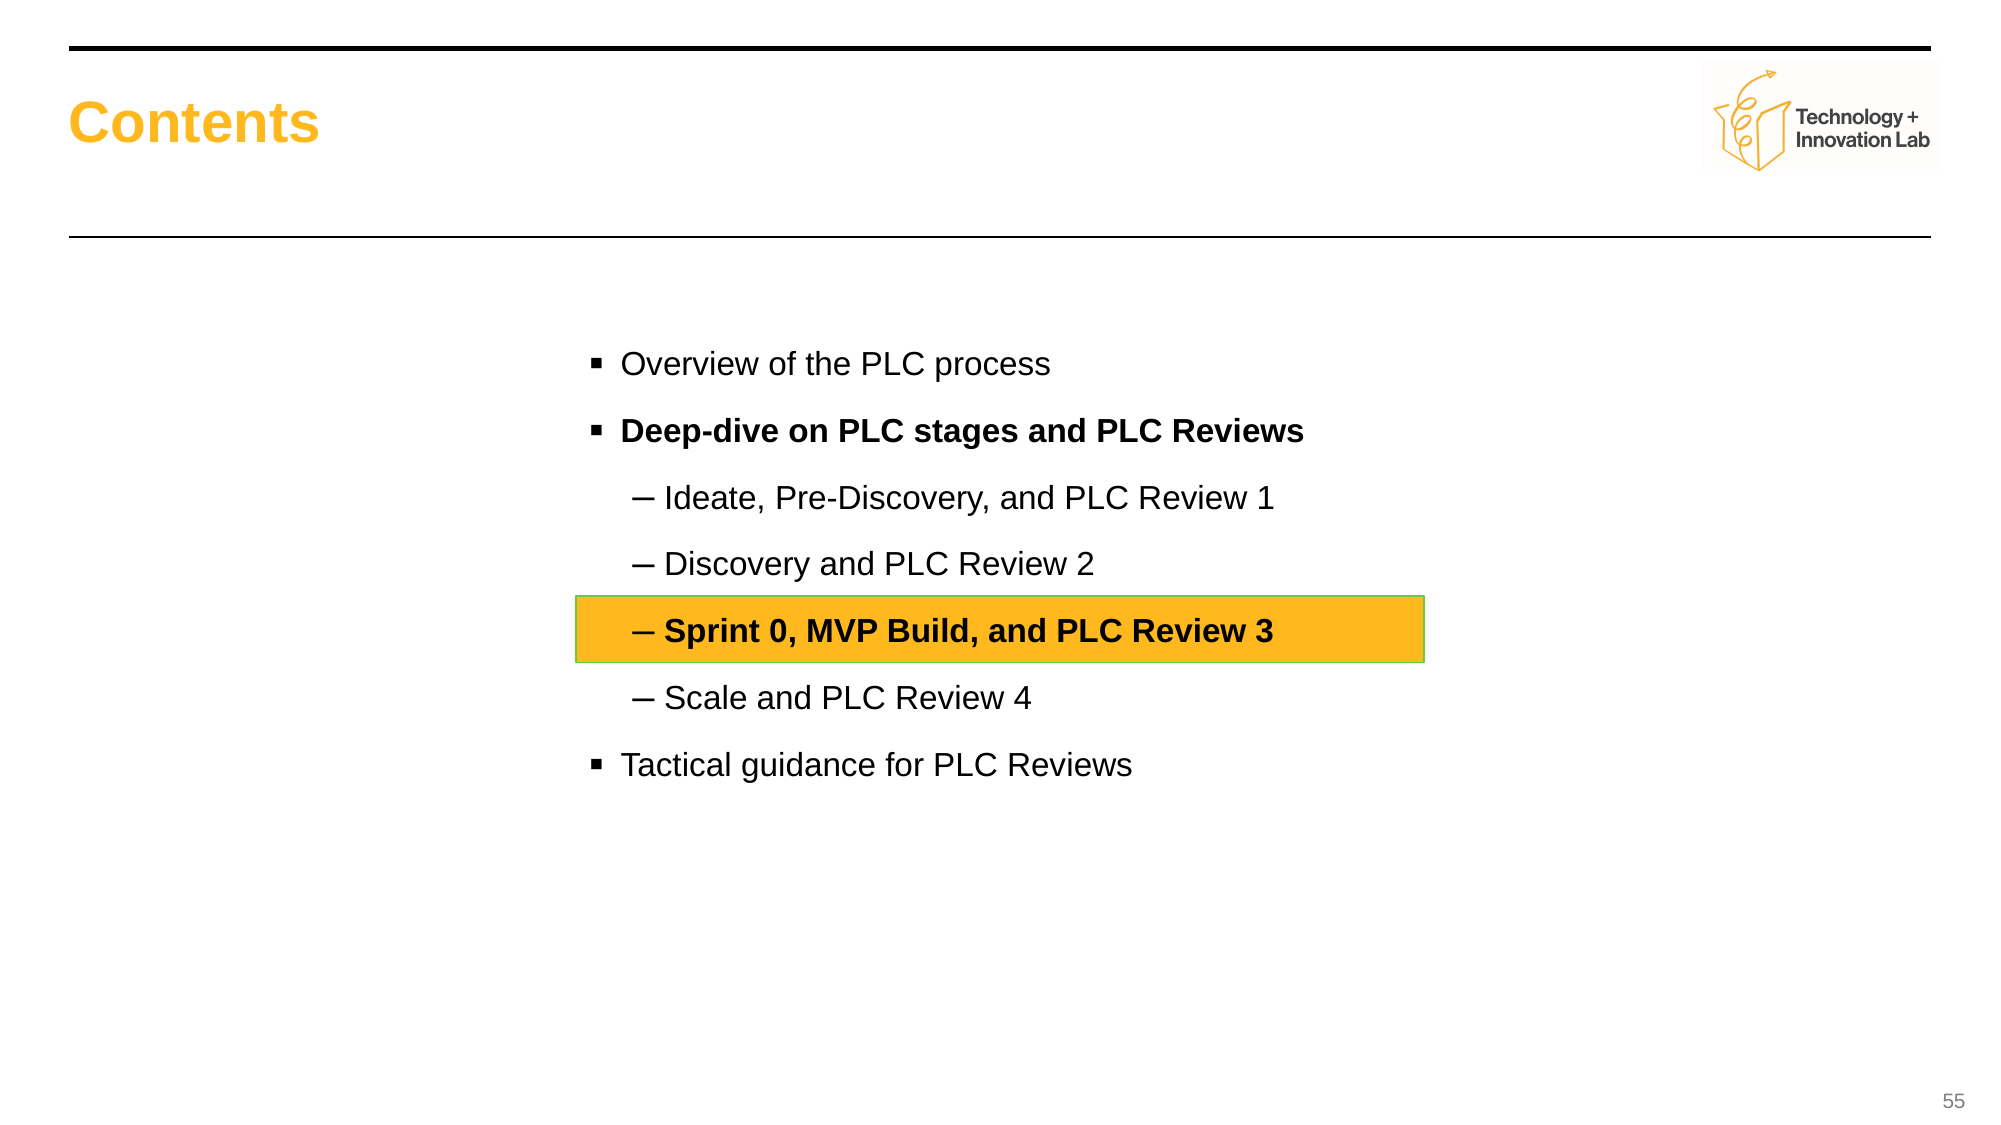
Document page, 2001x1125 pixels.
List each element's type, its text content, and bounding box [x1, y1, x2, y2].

text_box Deep-dive on PLC stages and PLC Reviews [575, 395, 1425, 462]
title Contents [68, 84, 1691, 155]
text_box Scale and PLC Review 4 [575, 662, 1425, 729]
text_box Discovery and PLC Review 2 [575, 529, 1425, 595]
text_box Overview of the PLC process [575, 328, 1425, 395]
text_box Tactical guidance for PLC Reviews [575, 729, 1425, 797]
text_box Sprint 0, MVP Build, and PLC Review 3 [575, 595, 1425, 662]
picture [1699, 58, 1940, 174]
text_box Ideate, Pre-Discovery, and PLC Review 1 [575, 462, 1425, 529]
